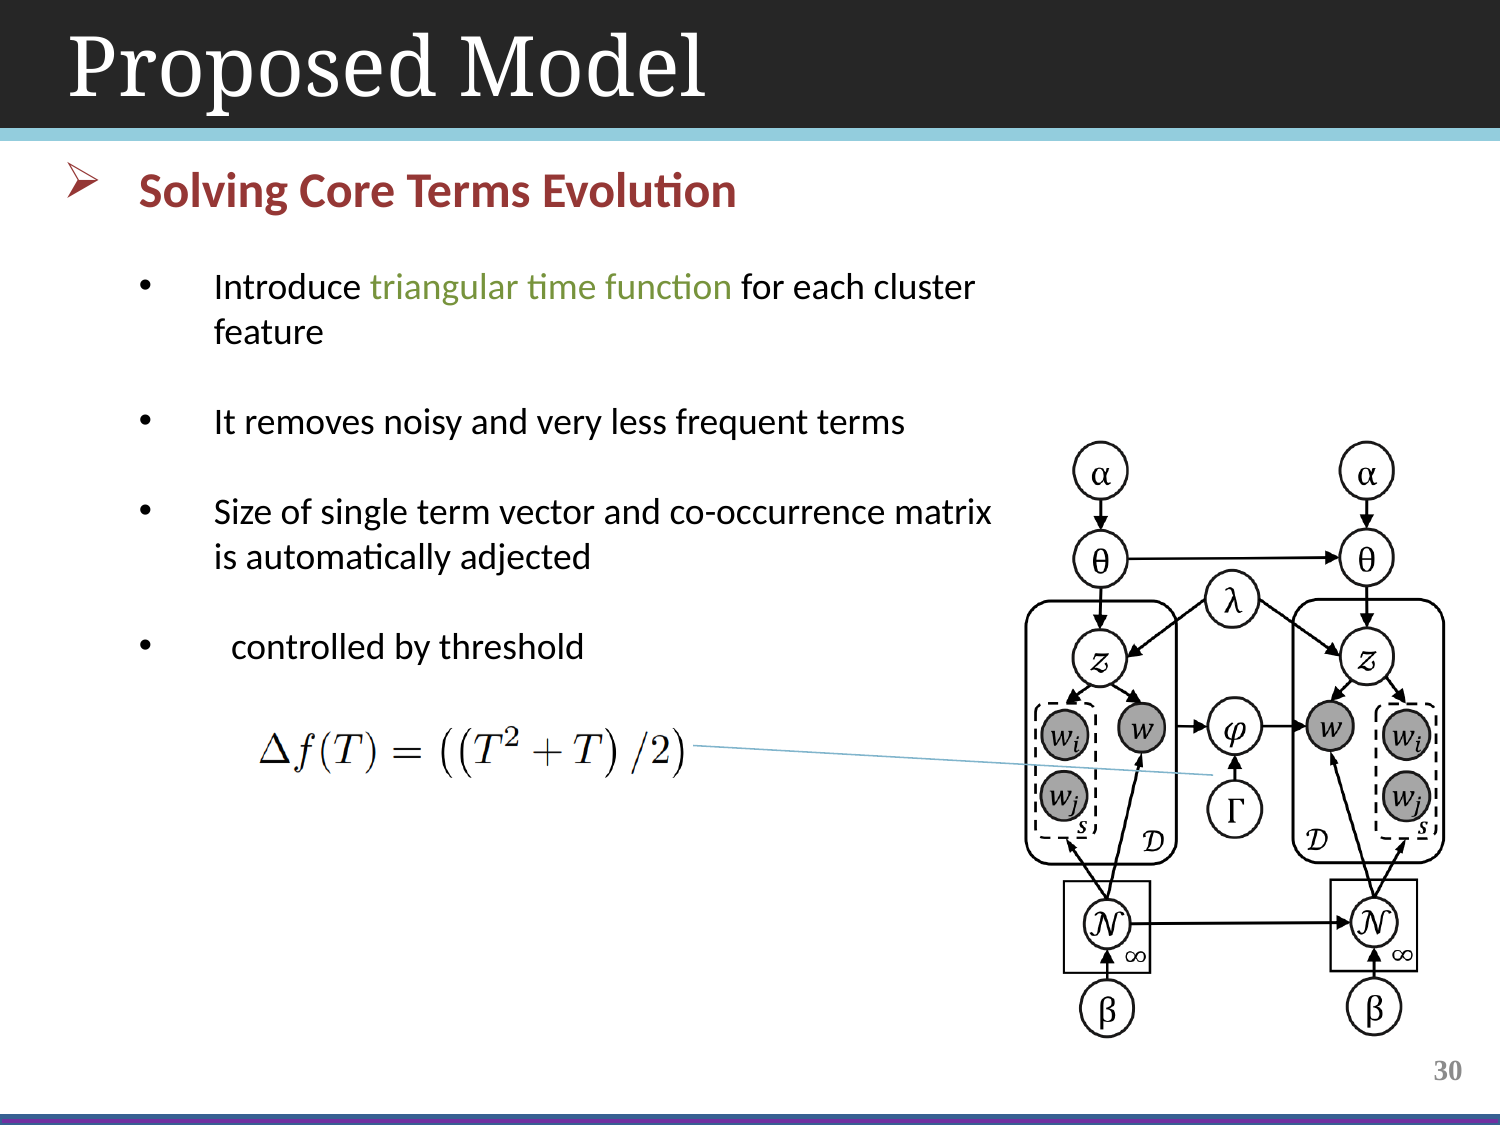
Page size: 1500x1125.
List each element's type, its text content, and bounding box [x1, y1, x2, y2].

picture [253, 699, 693, 792]
picture [1009, 426, 1460, 1044]
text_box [697, 745, 1214, 776]
slide_number 30 [1128, 1039, 1478, 1099]
list Proposed Model [53, 5, 1413, 84]
